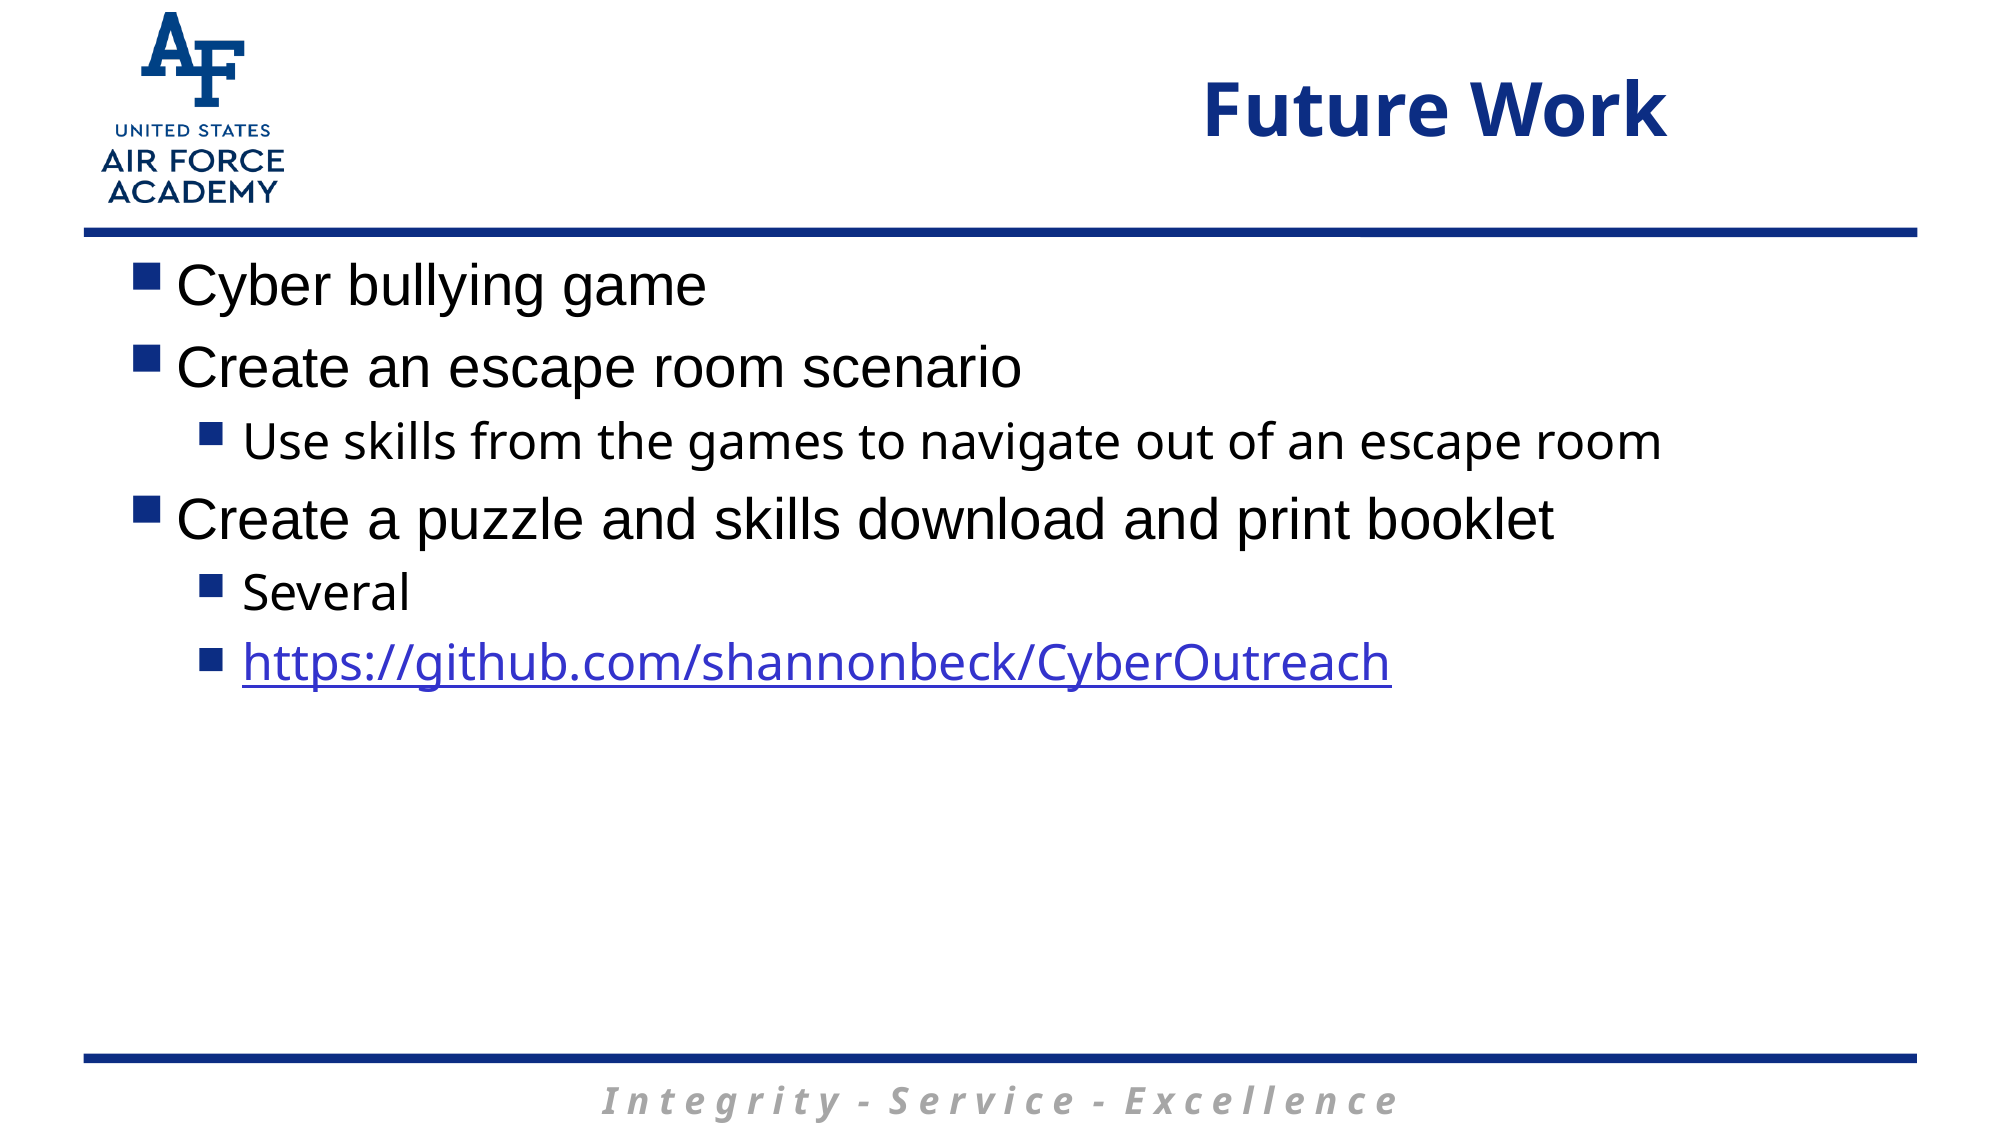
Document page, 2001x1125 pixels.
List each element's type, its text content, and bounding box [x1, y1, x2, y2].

picture [101, 12, 284, 203]
title Future Work [316, 12, 1684, 201]
list Cyber bullying game Create an escape room scenario Use skills from the games to navigate out of an escape room Create a puzzle and skills download and print booklet Several https://github.com/shannonbeck/CyberOutreach [114, 239, 1871, 1051]
